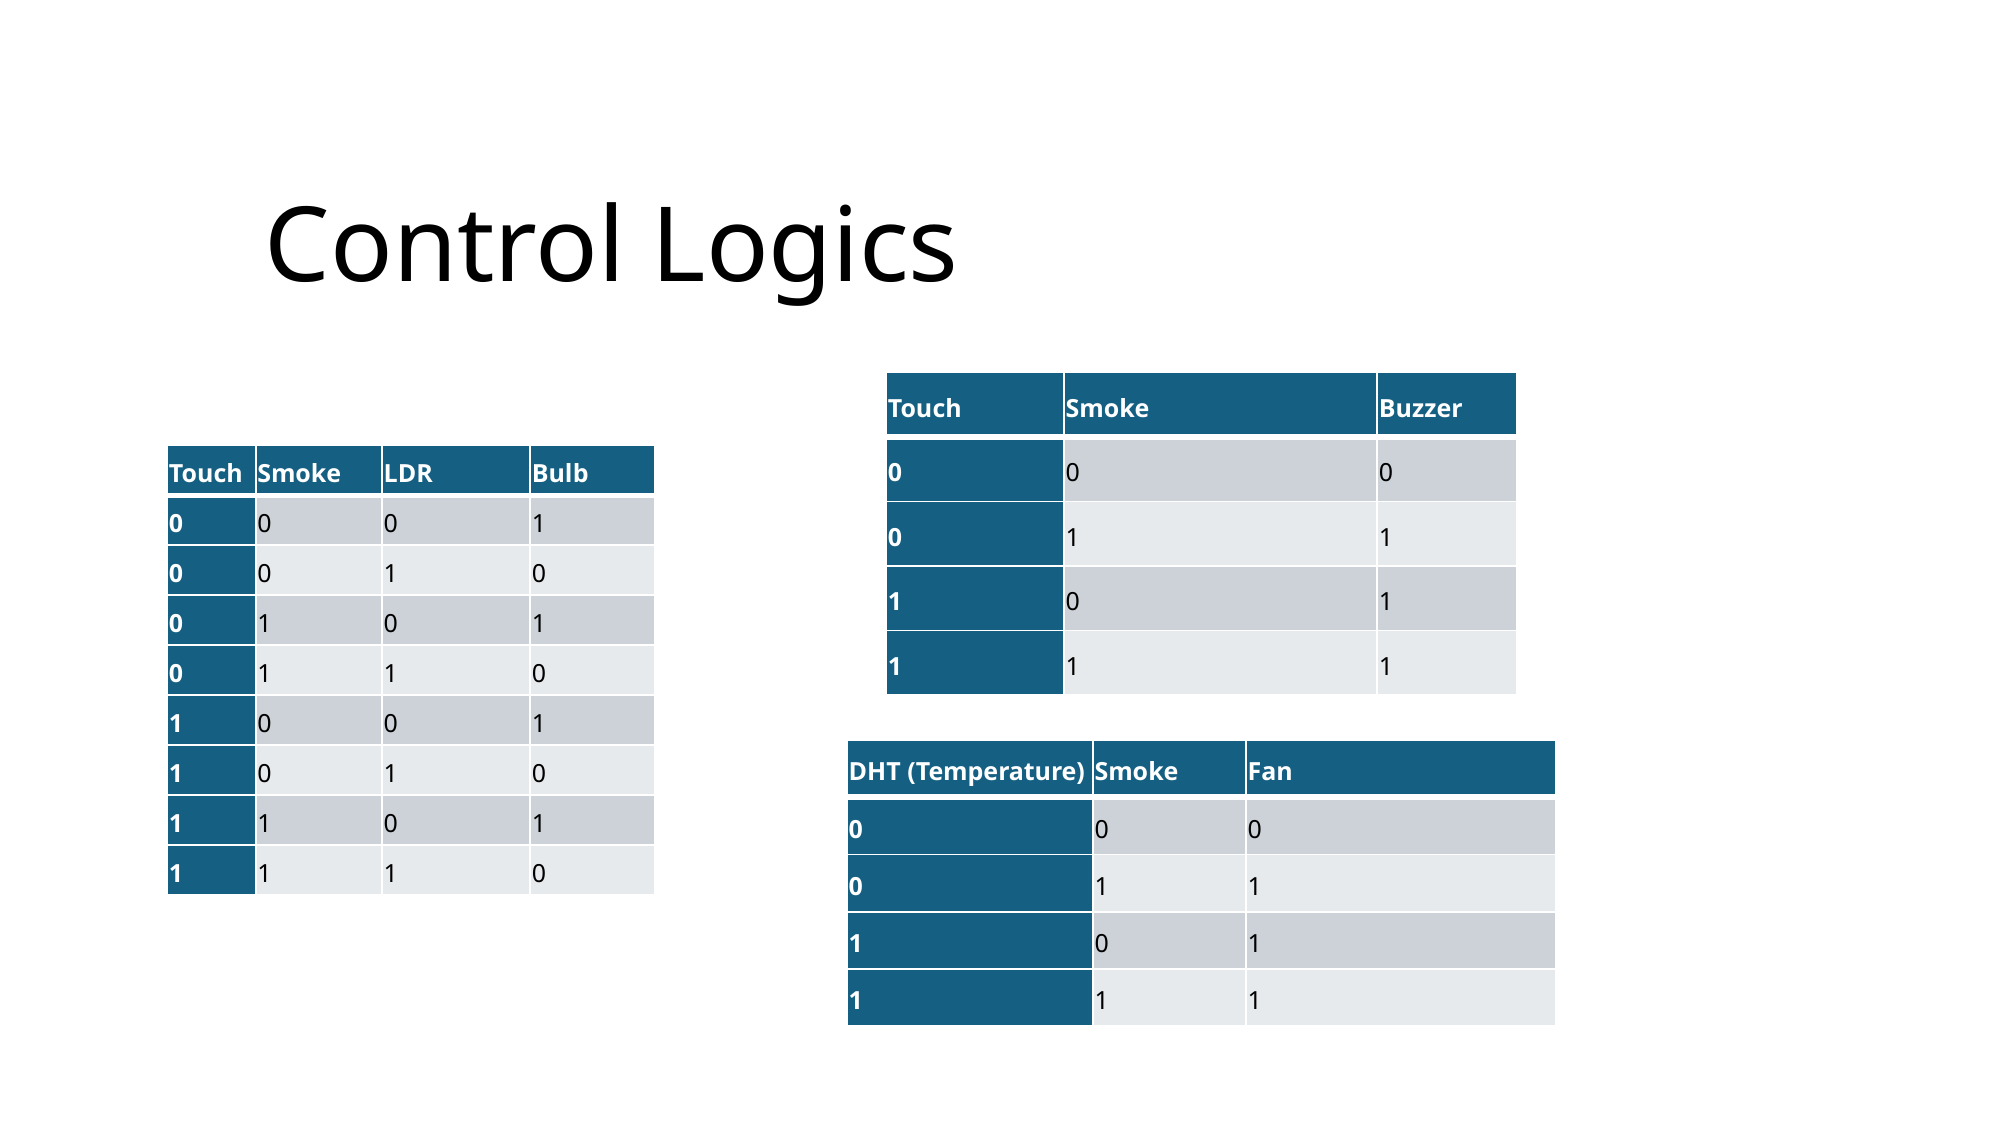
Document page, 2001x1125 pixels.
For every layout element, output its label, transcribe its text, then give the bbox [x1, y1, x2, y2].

table_header Touch [887, 373, 1063, 434]
table_cell 0 [383, 796, 529, 844]
table_header Smoke [1094, 741, 1245, 794]
table_cell 0 [848, 855, 1092, 911]
table_cell 1 [383, 746, 529, 794]
table_cell 0 [257, 546, 381, 594]
table_cell 1 [1378, 567, 1516, 630]
table_header Touch [168, 446, 255, 493]
table_cell 1 [1247, 913, 1555, 968]
table_cell 1 [257, 596, 381, 644]
table_header Smoke [257, 446, 381, 493]
table_cell 0 [887, 440, 1063, 501]
table_cell 1 [1094, 970, 1245, 1025]
table_cell 1 [257, 796, 381, 844]
table_cell 1 [1247, 855, 1555, 911]
table_cell 1 [1378, 631, 1516, 694]
table_cell 0 [1065, 567, 1376, 630]
table_cell 0 [1065, 440, 1376, 501]
table_cell 0 [531, 846, 654, 894]
table_cell 1 [168, 846, 255, 894]
table_cell 1 [848, 913, 1092, 968]
table_cell 0 [531, 646, 654, 694]
table_cell 0 [887, 502, 1063, 565]
table_cell 0 [1247, 800, 1555, 854]
table_cell 1 [383, 546, 529, 594]
table_cell 0 [531, 746, 654, 794]
table_header Fan [1247, 741, 1555, 794]
table_header Buzzer [1378, 373, 1516, 434]
table_cell 1 [257, 646, 381, 694]
table_cell 0 [1094, 800, 1245, 854]
table_header DHT (Temperature) [848, 741, 1092, 794]
table_cell 0 [168, 546, 255, 594]
table_cell 0 [848, 800, 1092, 854]
table_cell 0 [168, 596, 255, 644]
table_cell 0 [1378, 440, 1516, 501]
table_cell 1 [1065, 631, 1376, 694]
table_cell 1 [531, 498, 654, 544]
table_cell 1 [848, 970, 1092, 1025]
table_cell 1 [531, 796, 654, 844]
table_cell 1 [531, 696, 654, 744]
table_cell 0 [383, 498, 529, 544]
table_cell 1 [257, 846, 381, 894]
table_cell 0 [168, 646, 255, 694]
table_cell 0 [257, 696, 381, 744]
table_cell 1 [887, 567, 1063, 630]
table_cell 1 [383, 646, 529, 694]
table_cell 0 [1094, 913, 1245, 968]
table_cell 0 [168, 498, 255, 544]
table_cell 1 [1247, 970, 1555, 1025]
table_cell 1 [887, 631, 1063, 694]
table_header LDR [383, 446, 529, 493]
table_cell 1 [1094, 855, 1245, 911]
table_cell 1 [1378, 502, 1516, 565]
title Control Logics [249, 184, 1750, 312]
table_cell 1 [168, 796, 255, 844]
table_cell 1 [383, 846, 529, 894]
table_header Bulb [531, 446, 654, 493]
table_cell 0 [257, 498, 381, 544]
table_cell 0 [531, 546, 654, 594]
table_cell 1 [168, 746, 255, 794]
table_header Smoke [1065, 373, 1376, 434]
table_cell 1 [531, 596, 654, 644]
table_cell 0 [257, 746, 381, 794]
table_cell 1 [168, 696, 255, 744]
table_cell 0 [383, 696, 529, 744]
table_cell 1 [1065, 502, 1376, 565]
table_cell 0 [383, 596, 529, 644]
